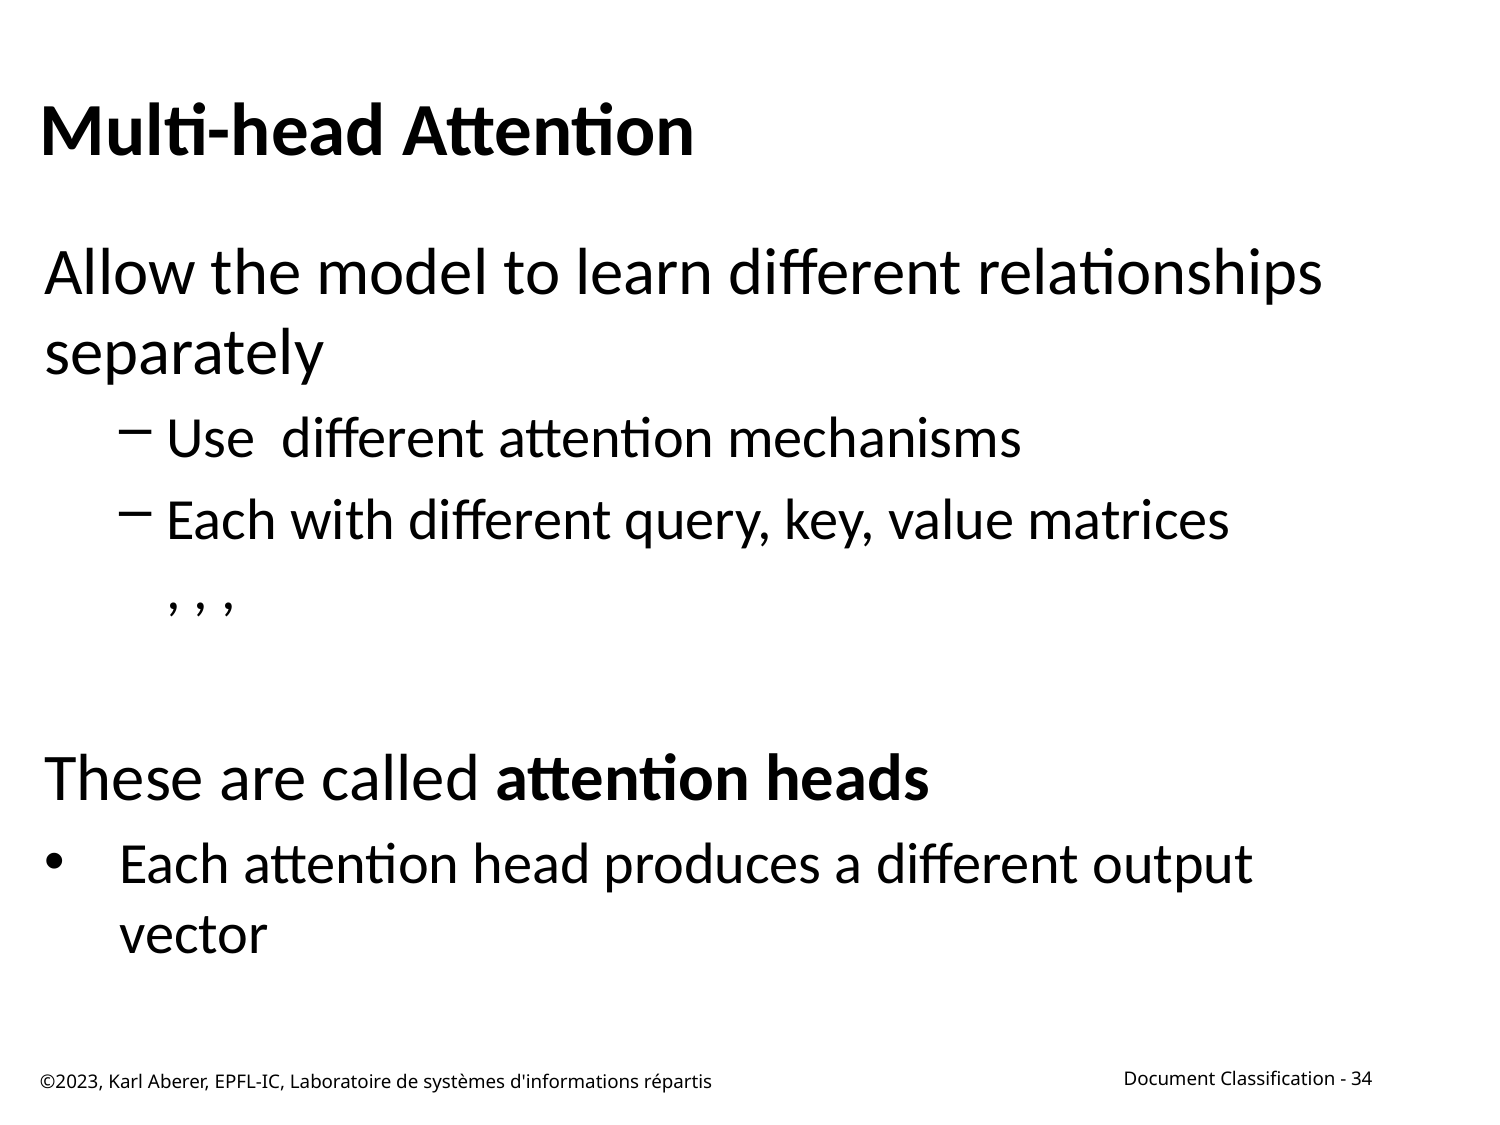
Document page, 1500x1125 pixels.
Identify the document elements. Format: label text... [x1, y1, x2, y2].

title Multi-head Attention [24, 49, 1388, 201]
footer ©2023, Karl Aberer, EPFL-IC, Laboratoire de systèmes d'informations répartis [24, 1062, 988, 1101]
